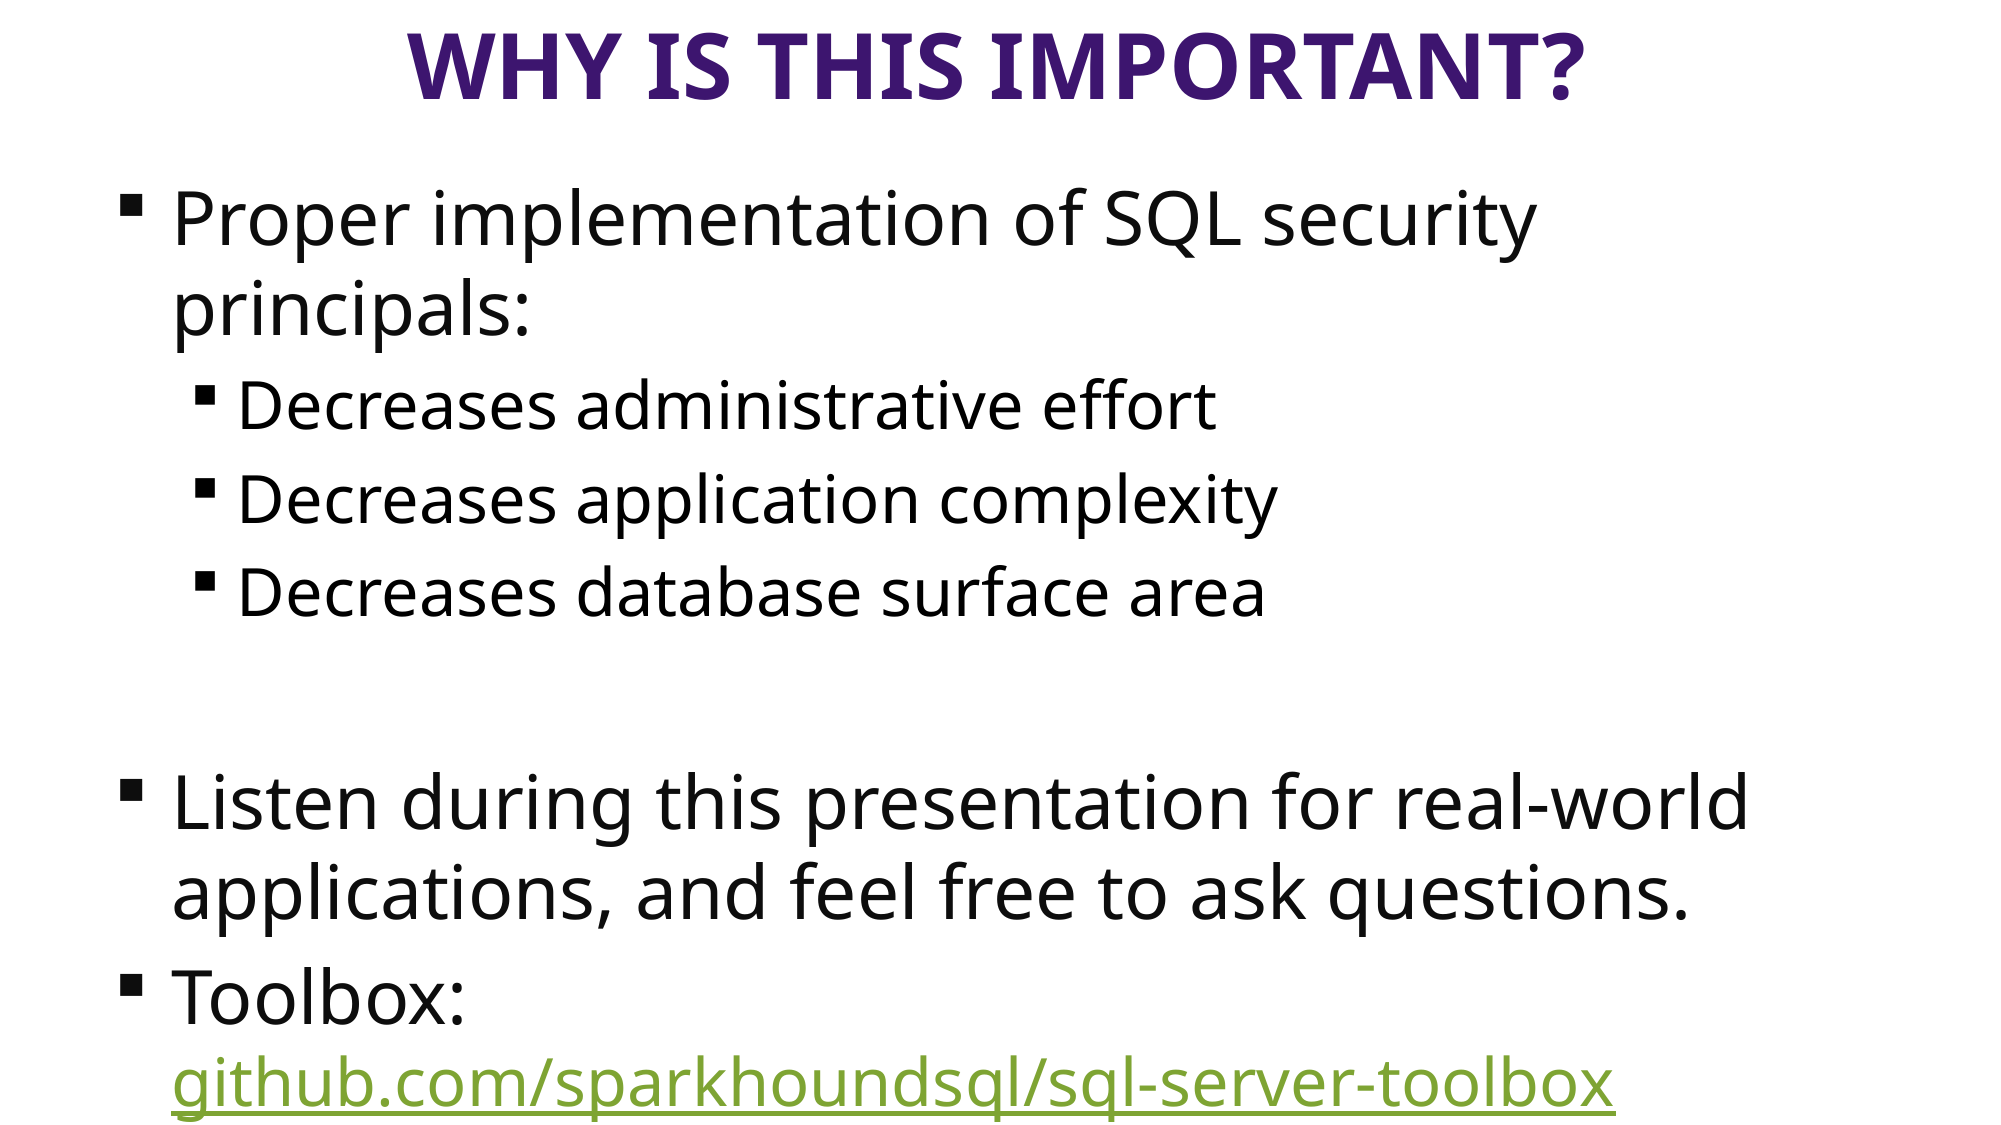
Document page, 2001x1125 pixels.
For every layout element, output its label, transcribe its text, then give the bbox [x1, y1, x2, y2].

list Proper implementation of SQL security principals: Decreases administrative effort Decreases application complexity Decreases database surface area Listen during this presentation for real-world applications, and feel free to ask questions. Toolbox: github.com/sparkhoundsql/sql-server-toolbox [99, 162, 1900, 963]
title Why is this important? [0, 0, 1997, 125]
